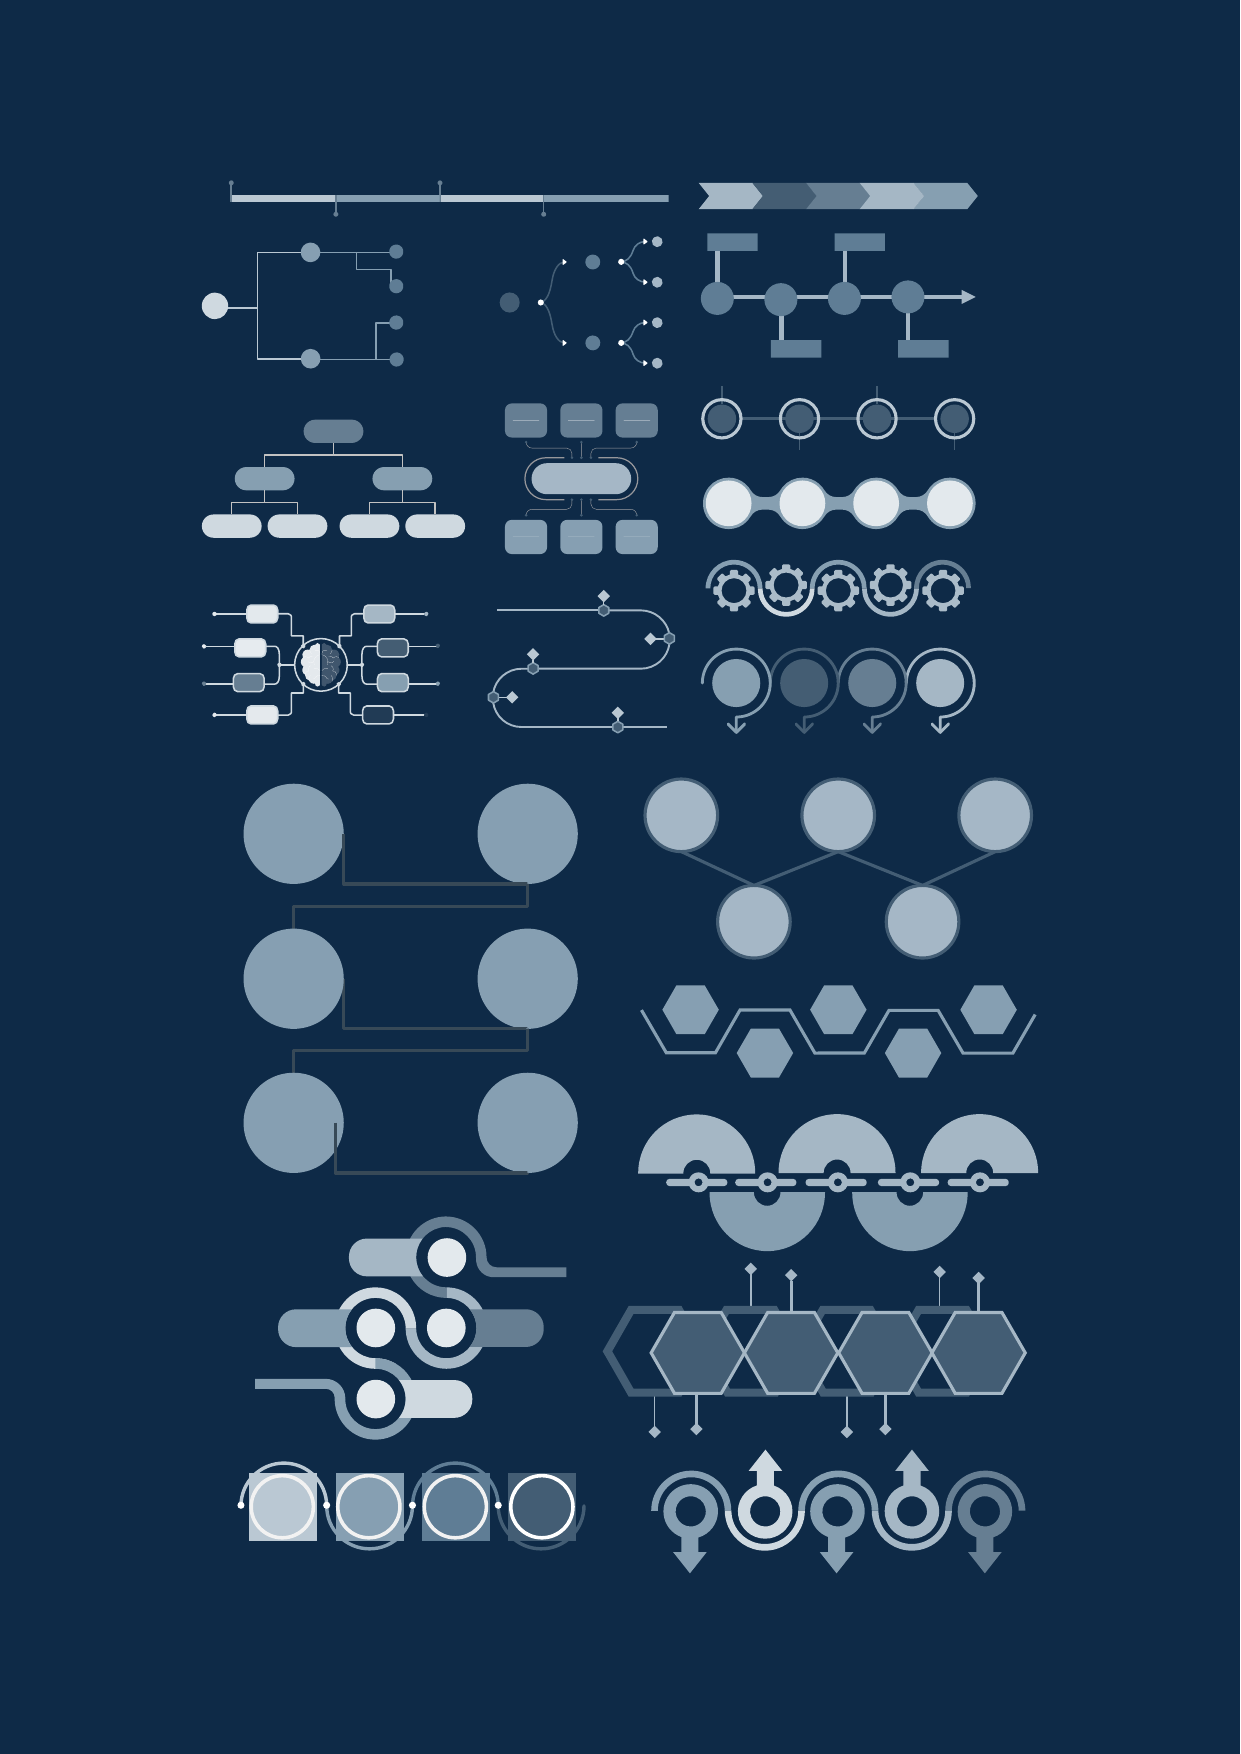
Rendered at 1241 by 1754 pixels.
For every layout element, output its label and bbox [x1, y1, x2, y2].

text_box [243, 783, 578, 1174]
text_box [201, 419, 466, 538]
text_box [228, 180, 669, 217]
text_box [705, 559, 972, 617]
text_box [650, 1274, 1026, 1430]
text_box [700, 233, 976, 358]
text_box [698, 182, 979, 210]
text_box [638, 1113, 1039, 1252]
text_box [641, 985, 1036, 1078]
text_box [644, 778, 1032, 959]
text_box [700, 477, 976, 530]
text_box [499, 236, 664, 369]
text_box [488, 595, 675, 734]
text_box [504, 403, 659, 555]
text_box [700, 647, 976, 735]
text_box [237, 1462, 585, 1549]
text_box [650, 1449, 1026, 1574]
text_box [602, 1268, 996, 1433]
text_box [254, 1216, 567, 1440]
text_box [201, 242, 405, 369]
text_box [201, 604, 441, 725]
text_box [702, 385, 975, 451]
